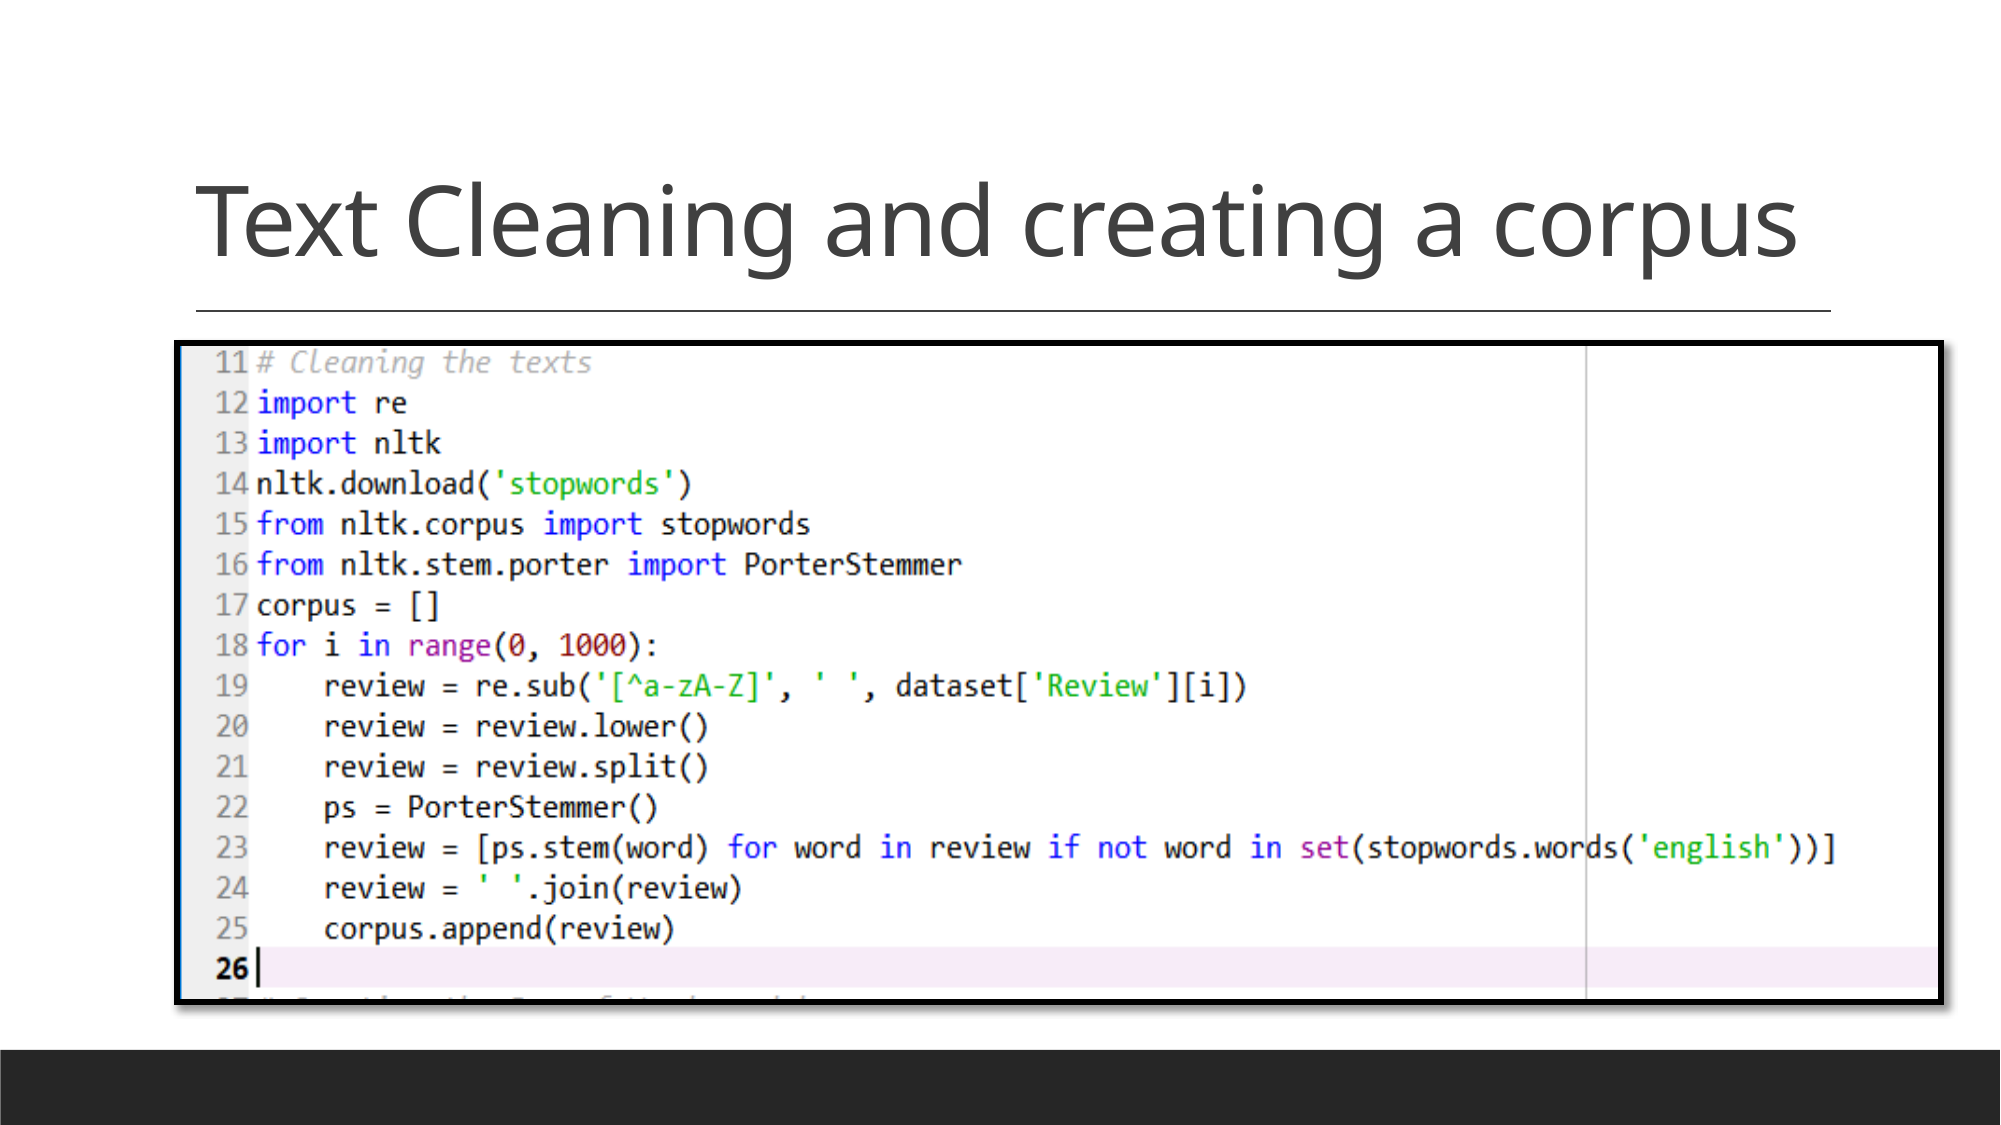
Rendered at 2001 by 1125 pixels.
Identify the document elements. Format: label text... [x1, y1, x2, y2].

title Text Cleaning and creating a corpus [180, 47, 1830, 285]
picture [179, 345, 1939, 1000]
